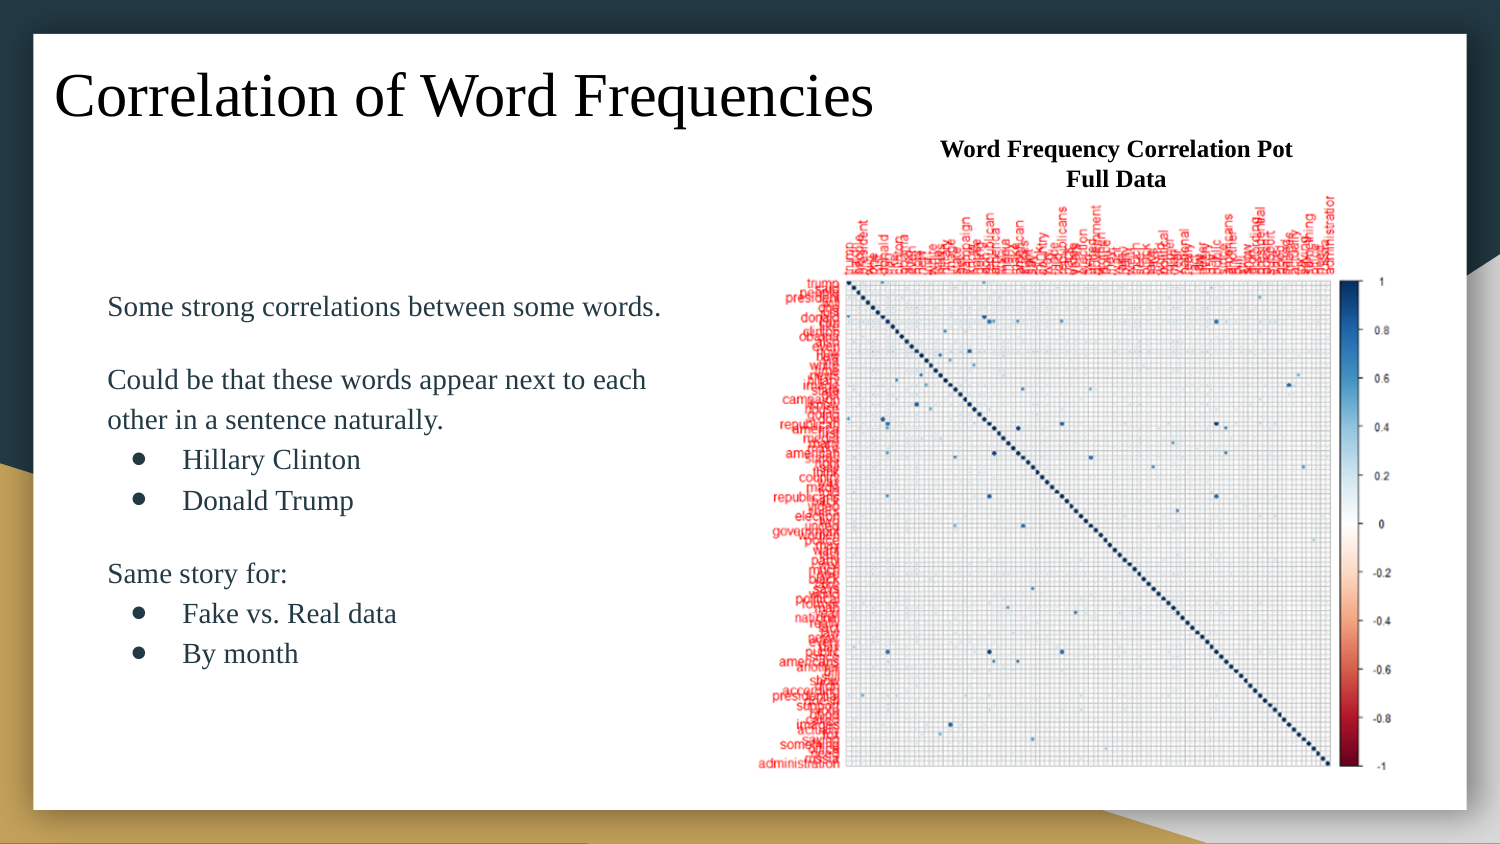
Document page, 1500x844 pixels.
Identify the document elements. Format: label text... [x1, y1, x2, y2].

title Correlation of Word Frequencies [39, 38, 1271, 196]
text_box Word Frequency Correlation Pot Full Data [871, 117, 1363, 195]
picture [749, 196, 1403, 770]
list Some strong correlations between some words. Could be that these words appear next to each other in a sentence naturally. Hillary Clinton Donald Trump Same story for: Fake vs. Real data By month [92, 266, 716, 700]
